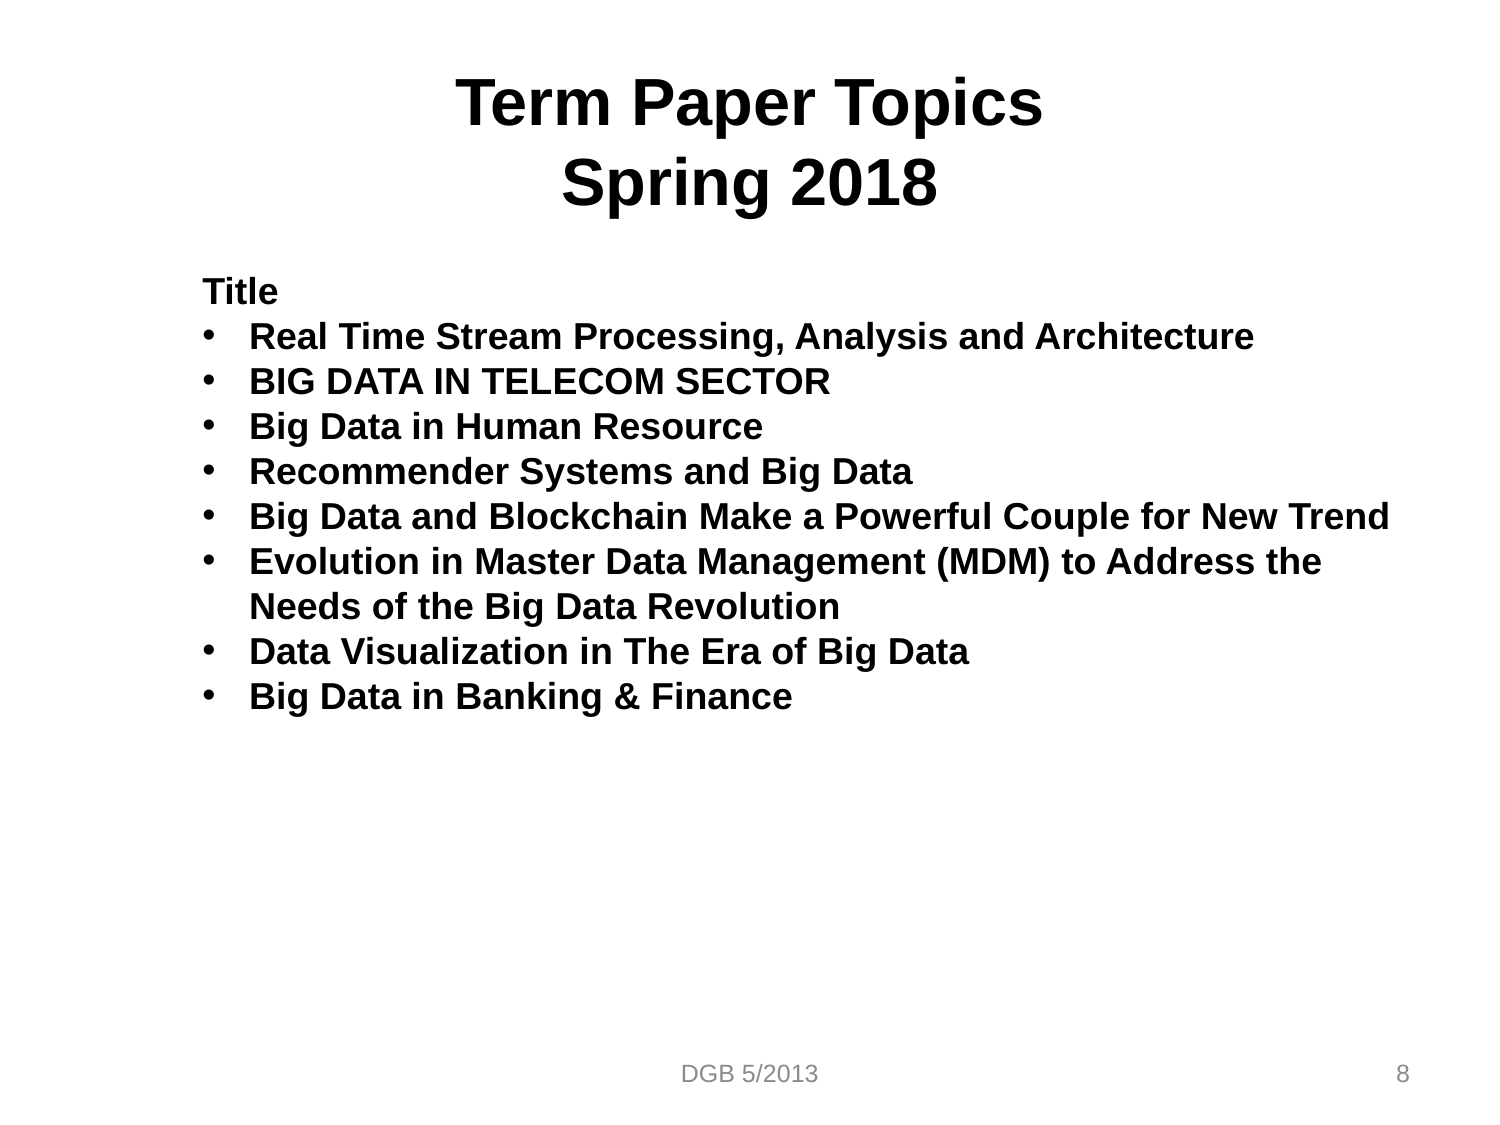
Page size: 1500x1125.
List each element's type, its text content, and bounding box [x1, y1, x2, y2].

text_box Title Real Time Stream Processing, Analysis and Architecture BIG DATA IN TELECOM SECTOR Big Data in Human Resource Recommender Systems and Big Data Big Data and Blockchain Make a Powerful Couple for New Trend Evolution in Master Data Management (MDM) to Address the Needs of the Big Data Revolution Data Visualization in The Era of Big Data Big Data in Banking & Finance [187, 259, 1413, 725]
title Term Paper Topics Spring 2018 [75, 45, 1425, 233]
footer DGB 5/2013 [512, 1042, 988, 1103]
slide_number 8 [1074, 1042, 1425, 1103]
